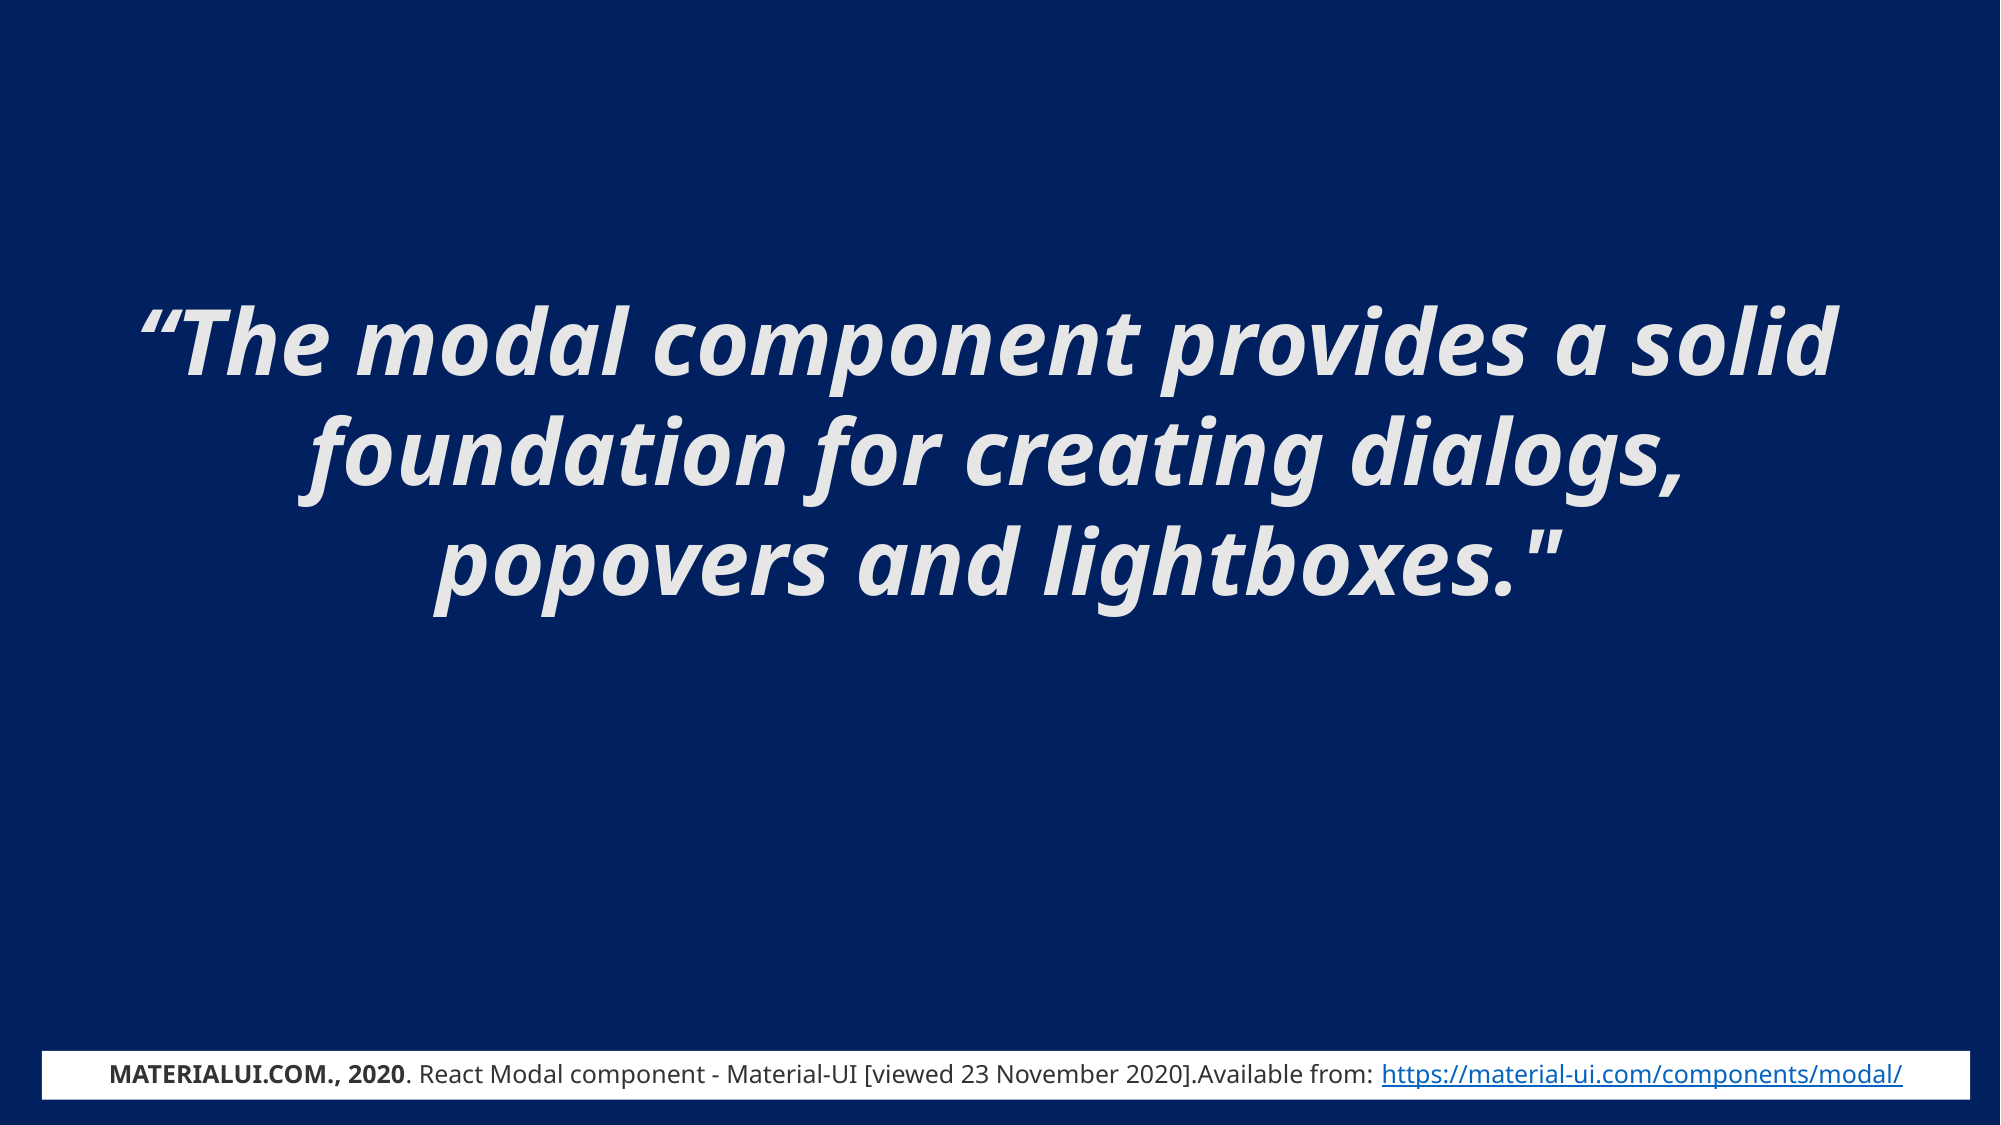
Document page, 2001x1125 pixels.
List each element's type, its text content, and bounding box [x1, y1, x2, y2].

text_box “The modal component provides a solid foundation for creating dialogs, popovers and lightboxes." [118, 276, 1882, 666]
text_box MATERIALUI.COM., 2020. React Modal component - Material-UI [viewed 23 November 2020].Available from: https://material-ui.com/components/modal/ [41, 1050, 1971, 1100]
